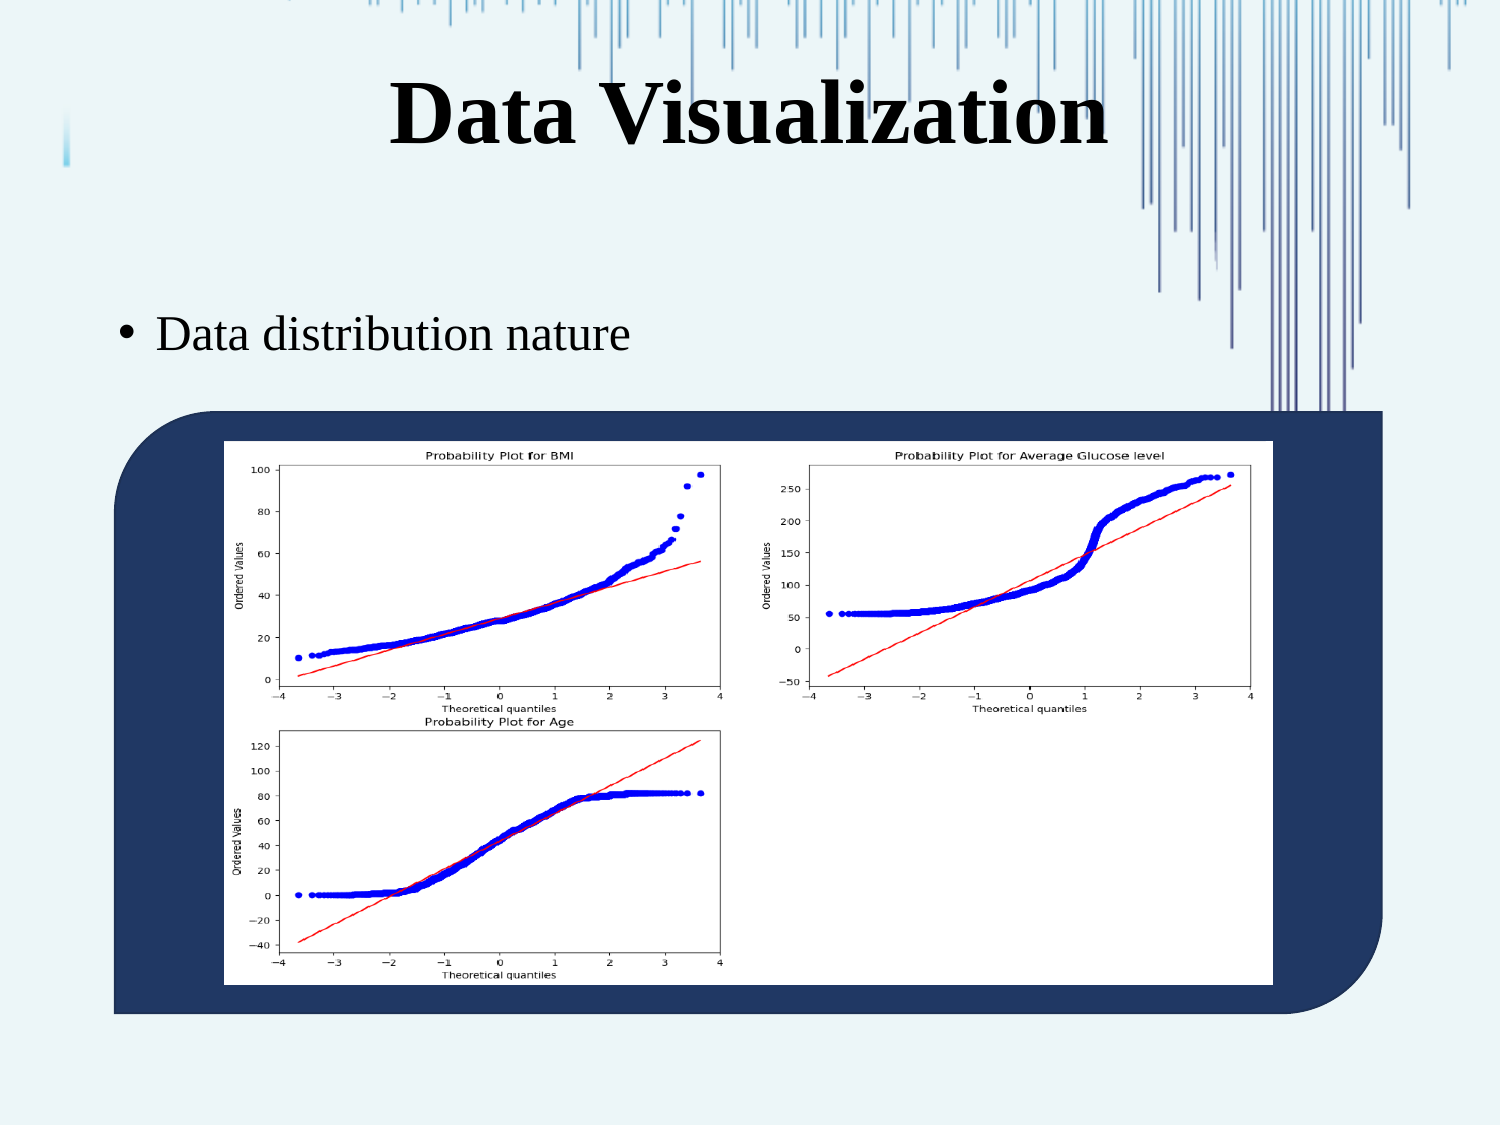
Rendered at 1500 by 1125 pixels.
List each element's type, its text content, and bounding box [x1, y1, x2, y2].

title Data Visualization [103, 59, 1397, 278]
text_box [113, 411, 1383, 1015]
picture [0, 0, 1500, 1125]
list Data distribution nature [103, 299, 1397, 1014]
